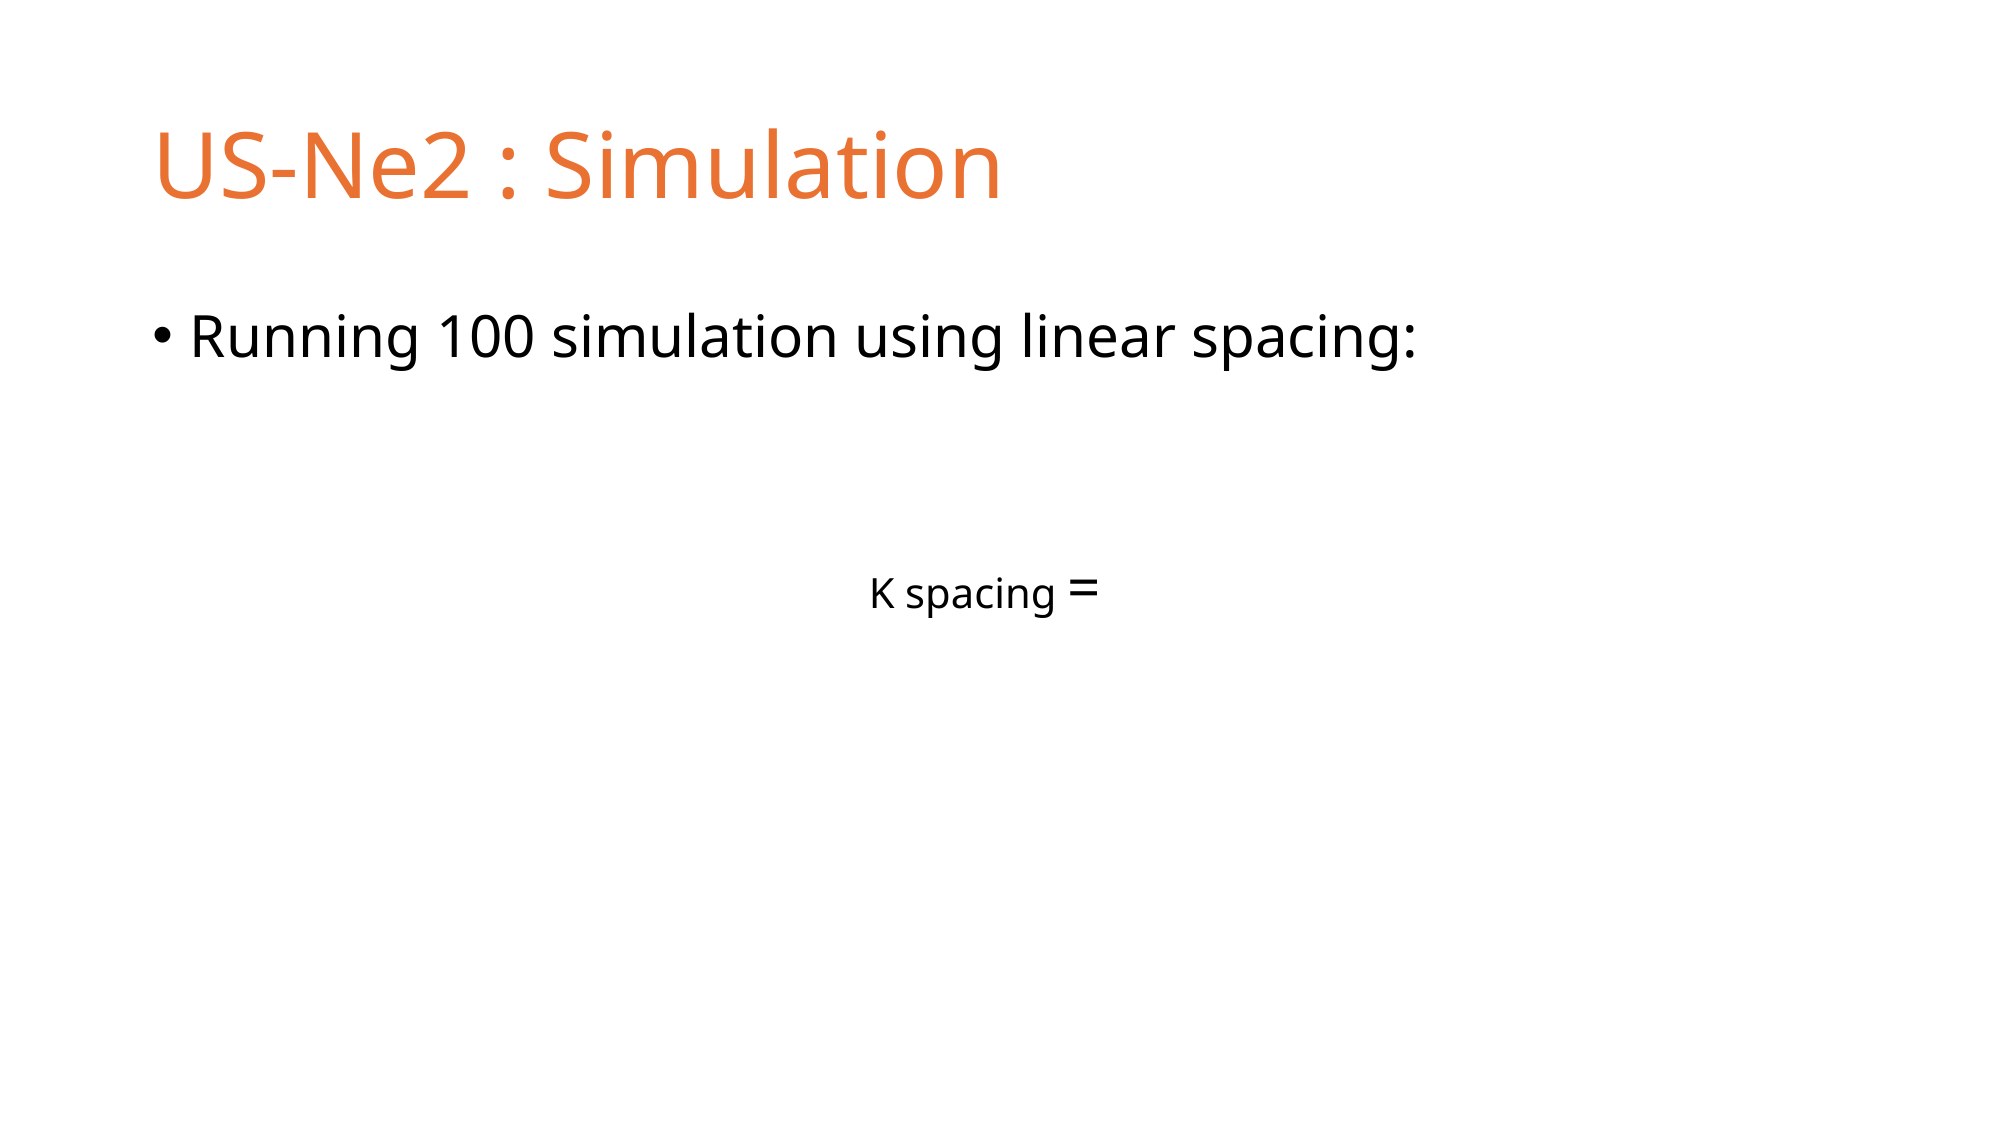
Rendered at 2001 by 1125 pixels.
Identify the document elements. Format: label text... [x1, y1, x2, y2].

title US-Ne2 : Simulation [137, 59, 1863, 278]
